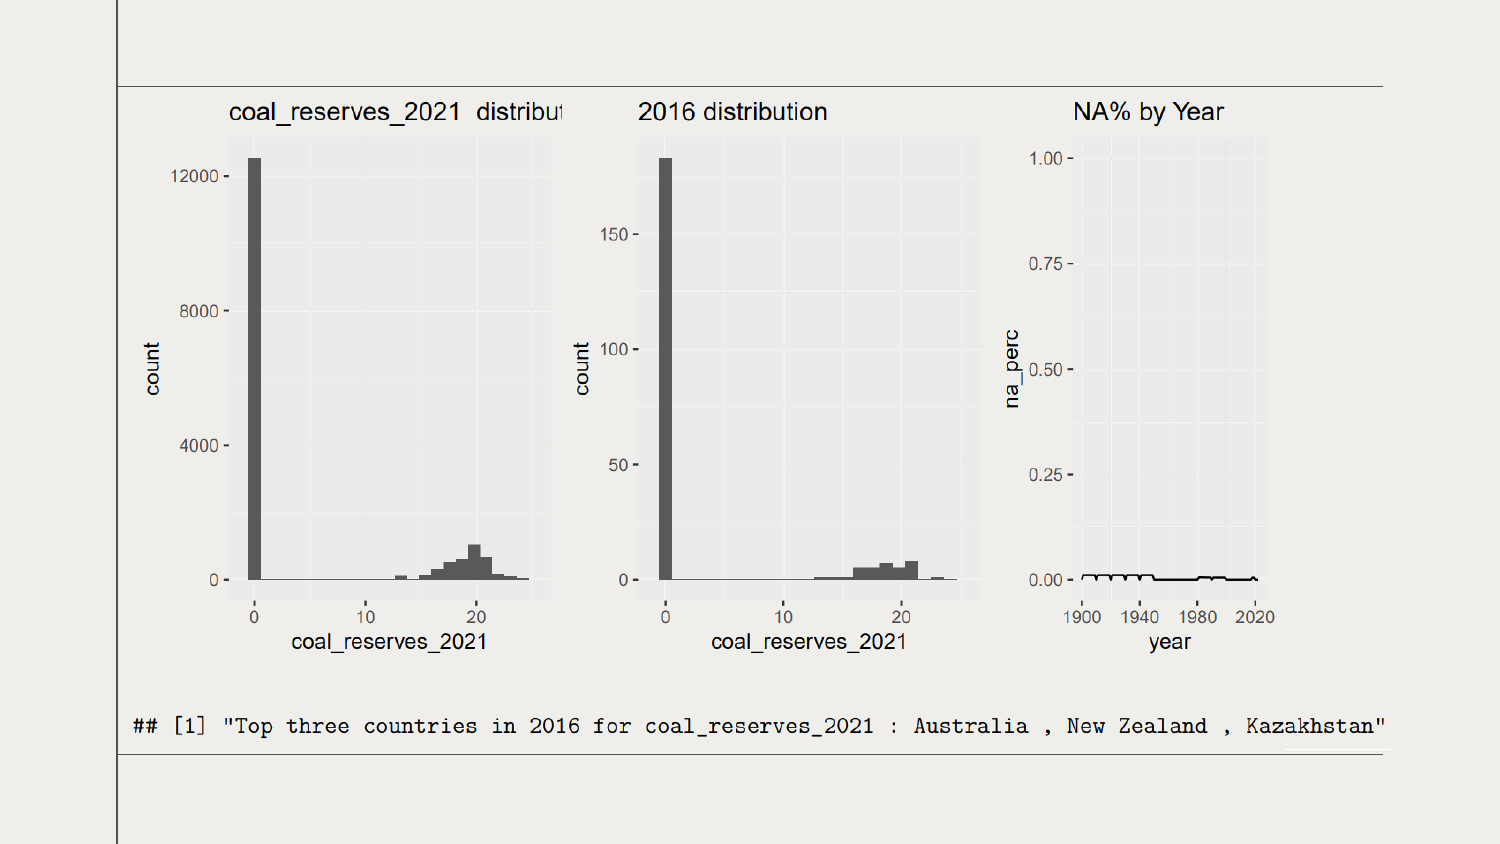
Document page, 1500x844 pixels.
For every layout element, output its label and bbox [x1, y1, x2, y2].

picture [119, 89, 1391, 751]
